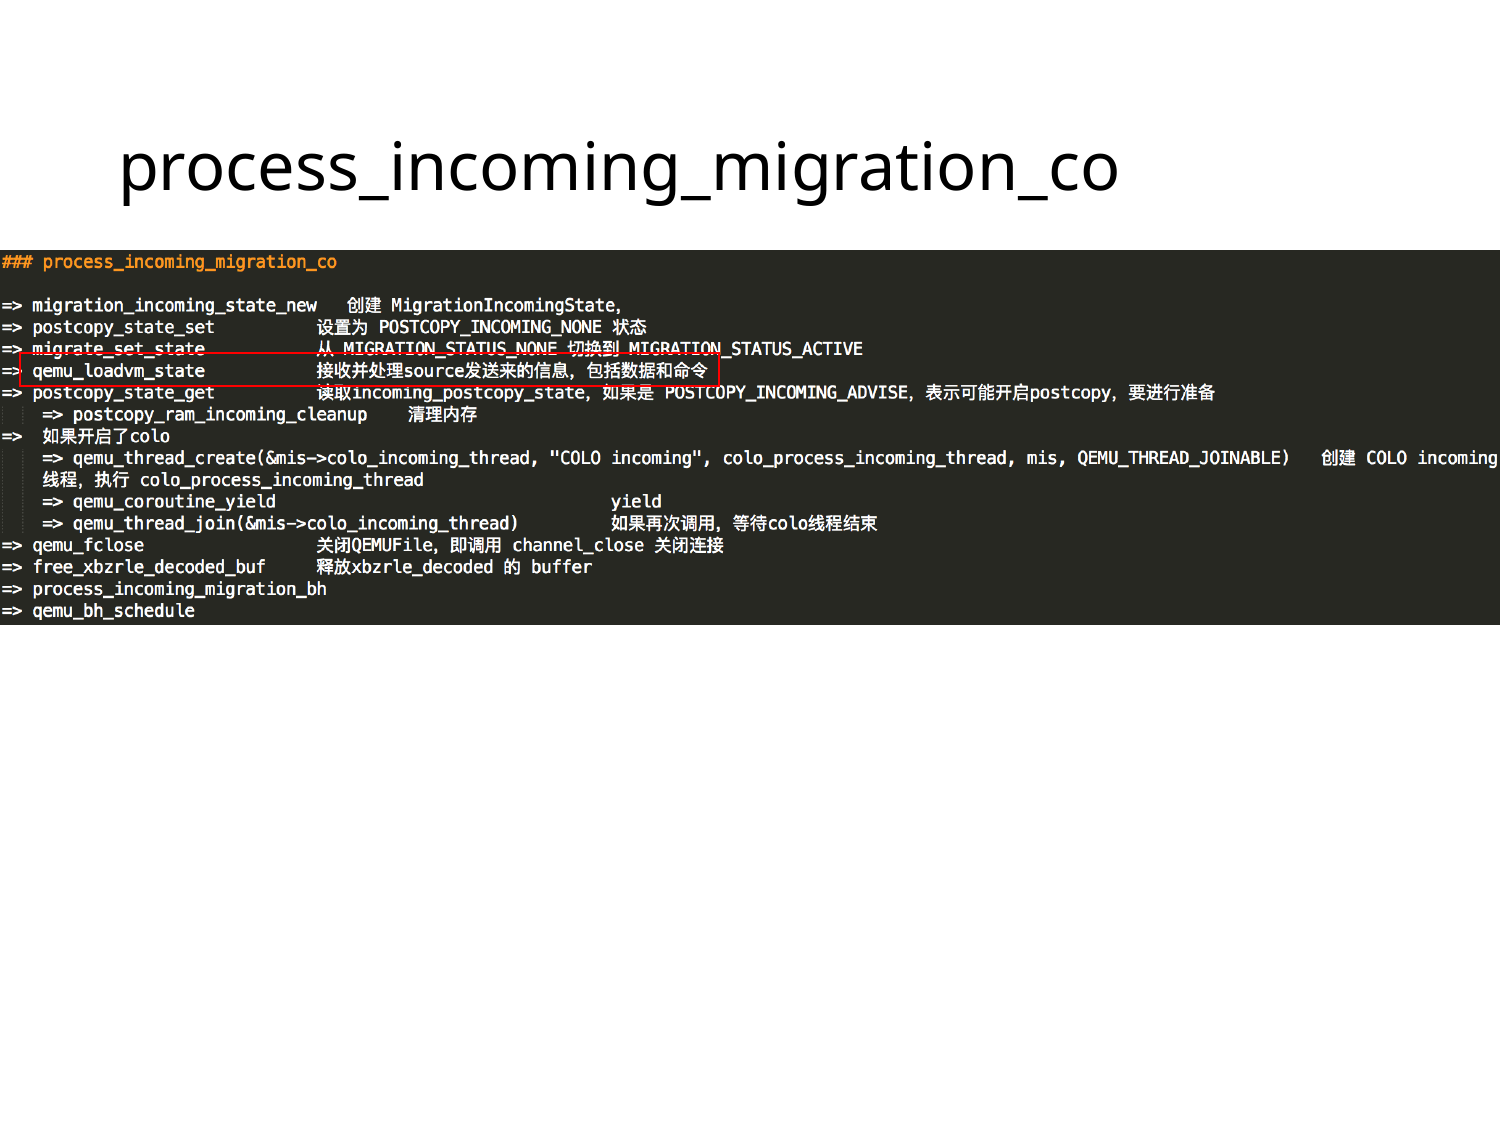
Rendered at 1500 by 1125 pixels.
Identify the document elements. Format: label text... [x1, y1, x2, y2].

title process_incoming_migration_co [103, 59, 1397, 250]
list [0, 250, 1500, 625]
